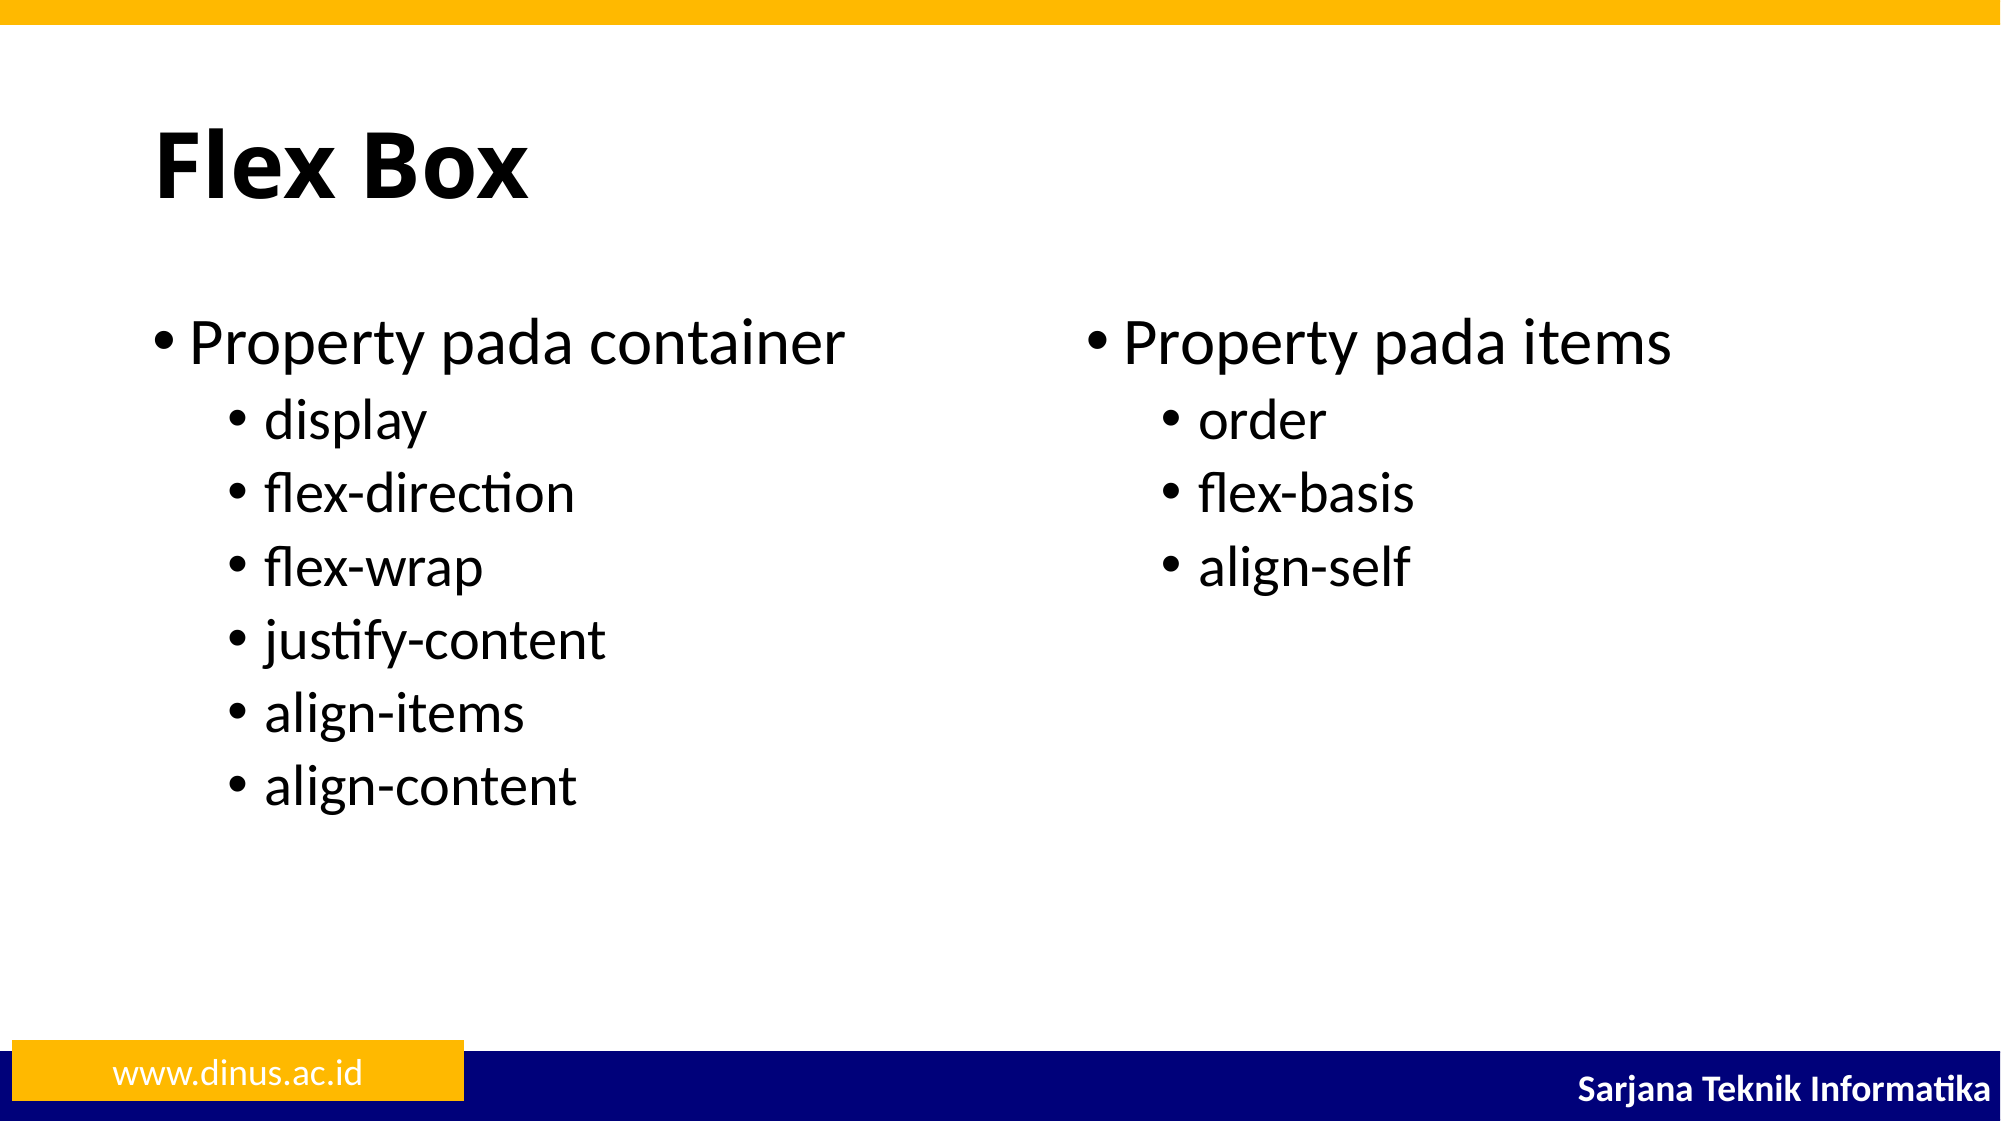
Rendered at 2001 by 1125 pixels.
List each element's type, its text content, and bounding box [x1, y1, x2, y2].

text_box Property pada items order flex-basis align-self [1070, 299, 1840, 1014]
list Property pada container display flex-direction flex-wrap justify-content align-items align-content [137, 299, 907, 1014]
title Flex Box [137, 59, 1863, 278]
